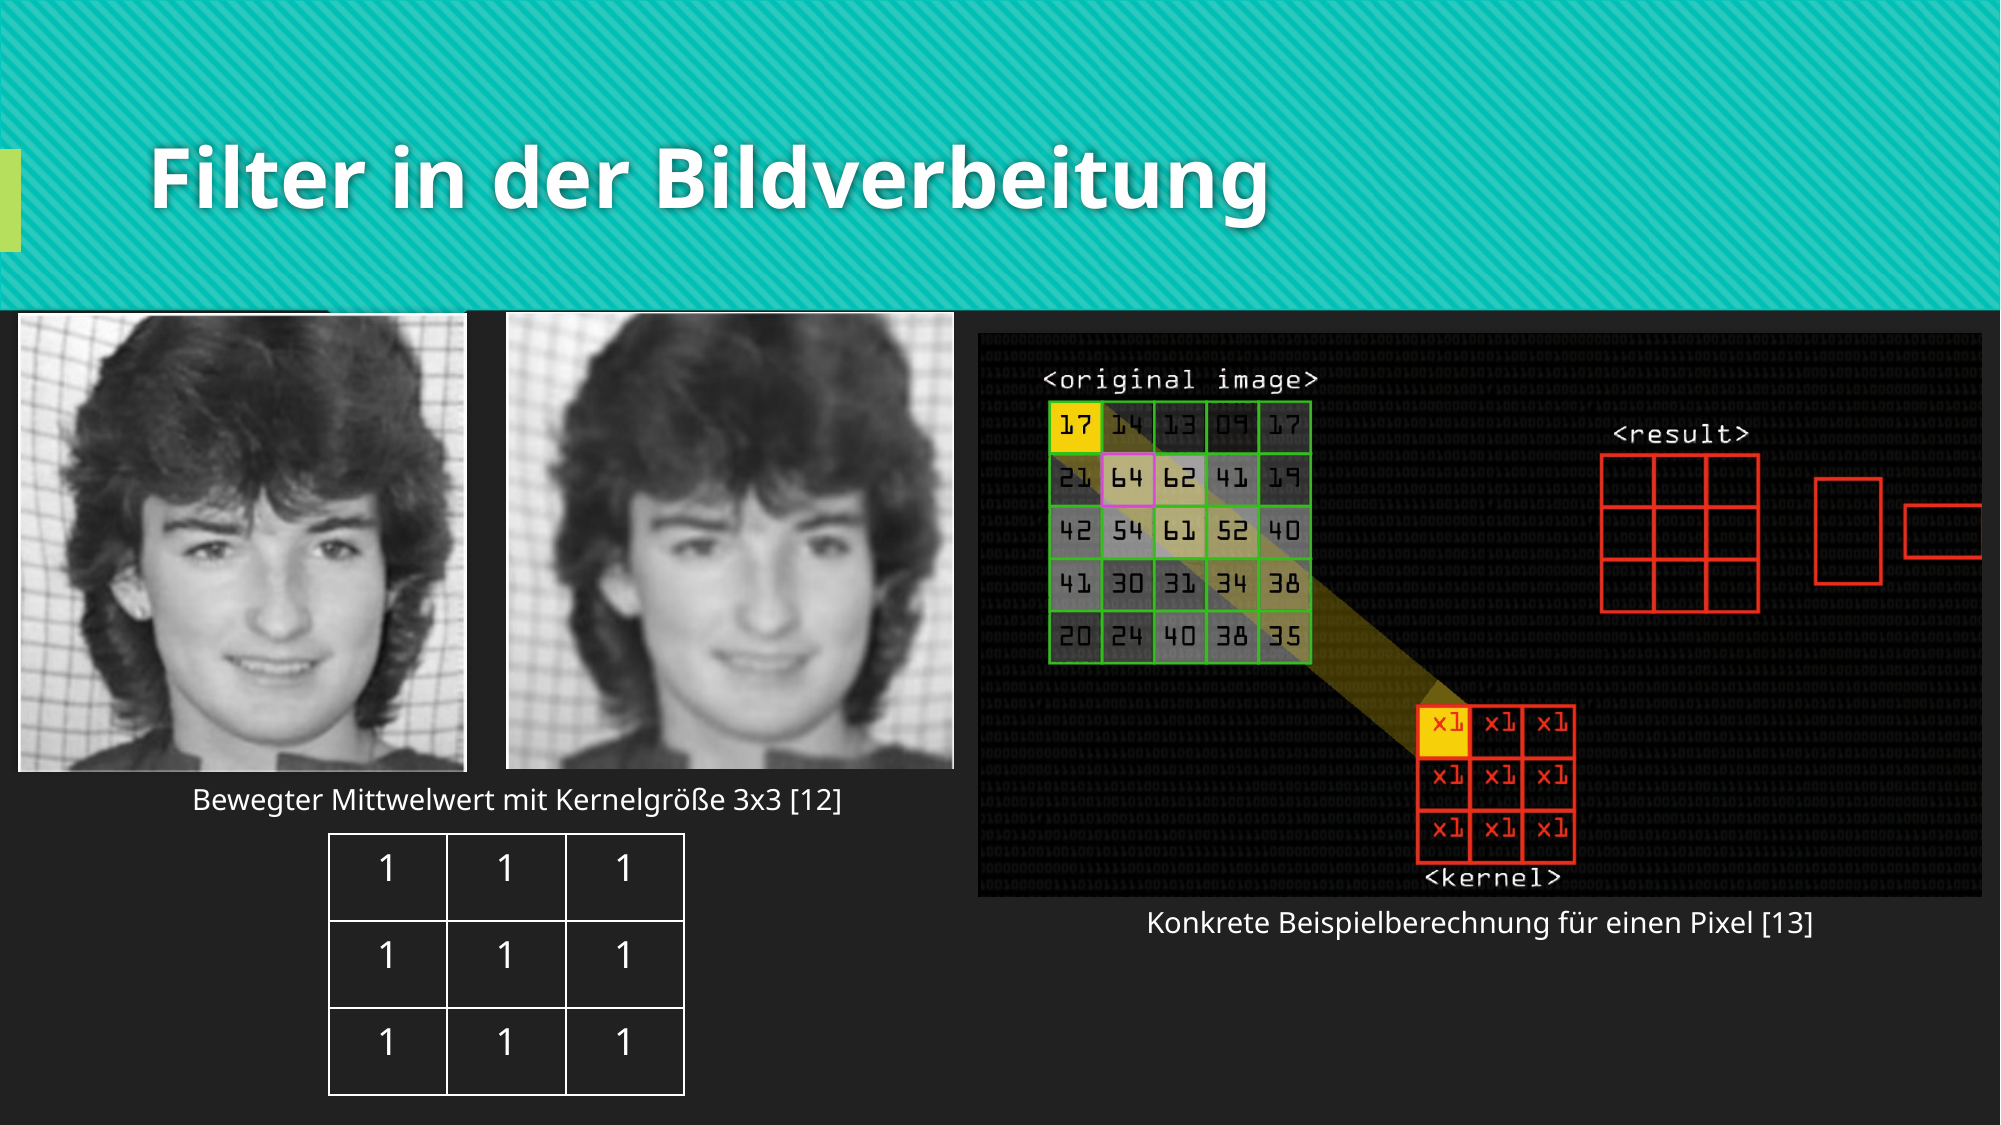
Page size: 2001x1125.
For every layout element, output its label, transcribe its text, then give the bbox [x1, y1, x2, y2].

table_header 1 [448, 835, 565, 920]
table_header 1 [330, 835, 446, 920]
picture [978, 329, 1982, 898]
table_cell 1 [567, 922, 683, 1007]
text_box Bewegter Mittwelwert mit Kernelgröße 3x3 [12] [177, 773, 978, 824]
text_box Konkrete Beispielberechnung für einen Pixel [13] [1131, 898, 1830, 947]
table_cell 1 [330, 1009, 446, 1094]
table_cell 1 [448, 1009, 565, 1094]
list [18, 313, 467, 772]
table_cell 1 [330, 922, 446, 1007]
table_header 1 [567, 835, 683, 920]
table_cell 1 [448, 922, 565, 1007]
table_cell 1 [567, 1009, 683, 1094]
title Filter in der Bildverbeitung [132, 73, 1868, 233]
picture [506, 312, 954, 769]
